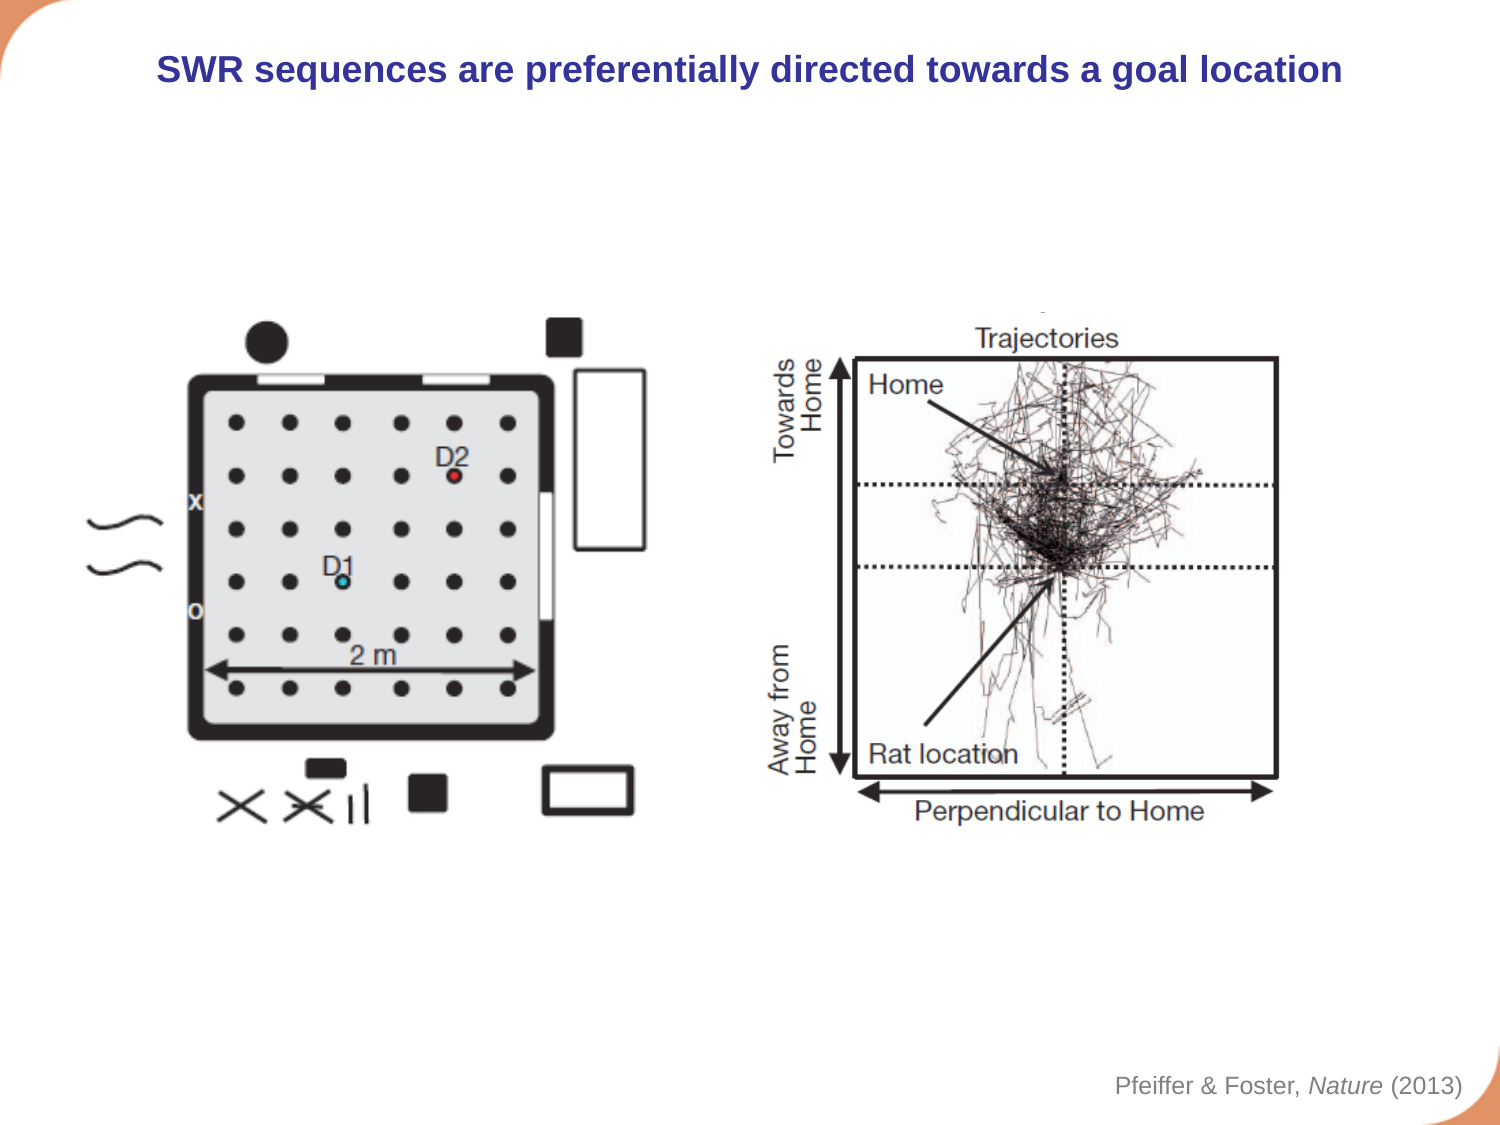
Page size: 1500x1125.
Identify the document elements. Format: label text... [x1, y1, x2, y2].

picture [0, 0, 79, 79]
picture [62, 312, 673, 841]
text_box Pfeiffer & Foster, Nature (2013) [1099, 1062, 1488, 1108]
text_box SWR sequences are preferentially directed towards a goal location [75, 37, 1426, 225]
picture [761, 312, 1300, 851]
picture [1421, 1046, 1500, 1125]
